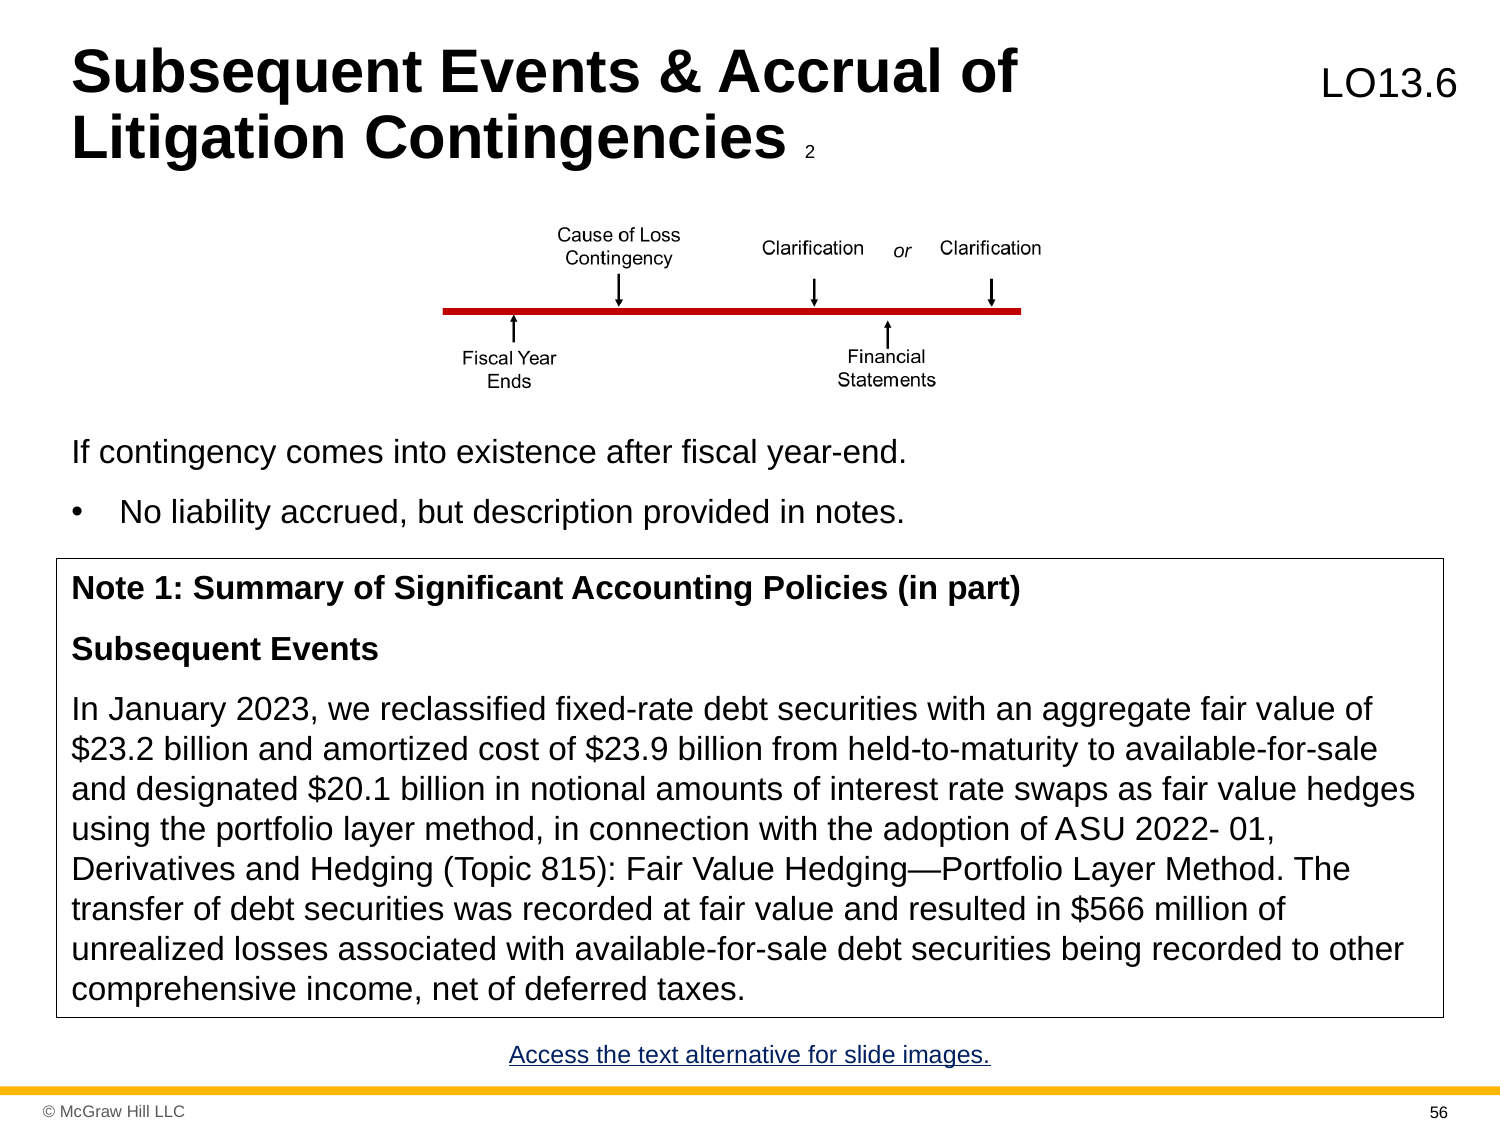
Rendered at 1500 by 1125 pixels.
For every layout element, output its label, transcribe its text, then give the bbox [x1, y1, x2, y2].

list Note 1: Summary of Significant Accounting Policies (in part) Subsequent Events In January 2023, we reclassified fixed-rate debt securities with an aggregate fair value of $23.2 billion and amortized cost of $23.9 billion from held-to-maturity to available-for-sale and designated $20.1 billion in notional amounts of interest rate swaps as fair value hedges using the portfolio layer method, in connection with the adoption of A S U 2022- 01, Derivatives and Hedging (Topic 815): Fair Value Hedging—Portfolio Layer Method. The transfer of debt securities was recorded at fair value and resulted in $566 million of unrealized losses associated with available-for-sale debt securities being recorded to other comprehensive income, net of deferred taxes. [56, 558, 1444, 1018]
picture [436, 216, 1064, 405]
list If contingency comes into existence after fiscal year-end. No liability accrued, but description provided in notes. [56, 422, 1444, 549]
title Subsequent Events & Accrual of Litigation Contingencies 2 [56, 31, 1269, 180]
list Access the text alternative for slide images. [487, 1037, 1013, 1069]
list L O13.6 [1305, 47, 1480, 110]
slide_number 56 [1415, 1094, 1474, 1122]
